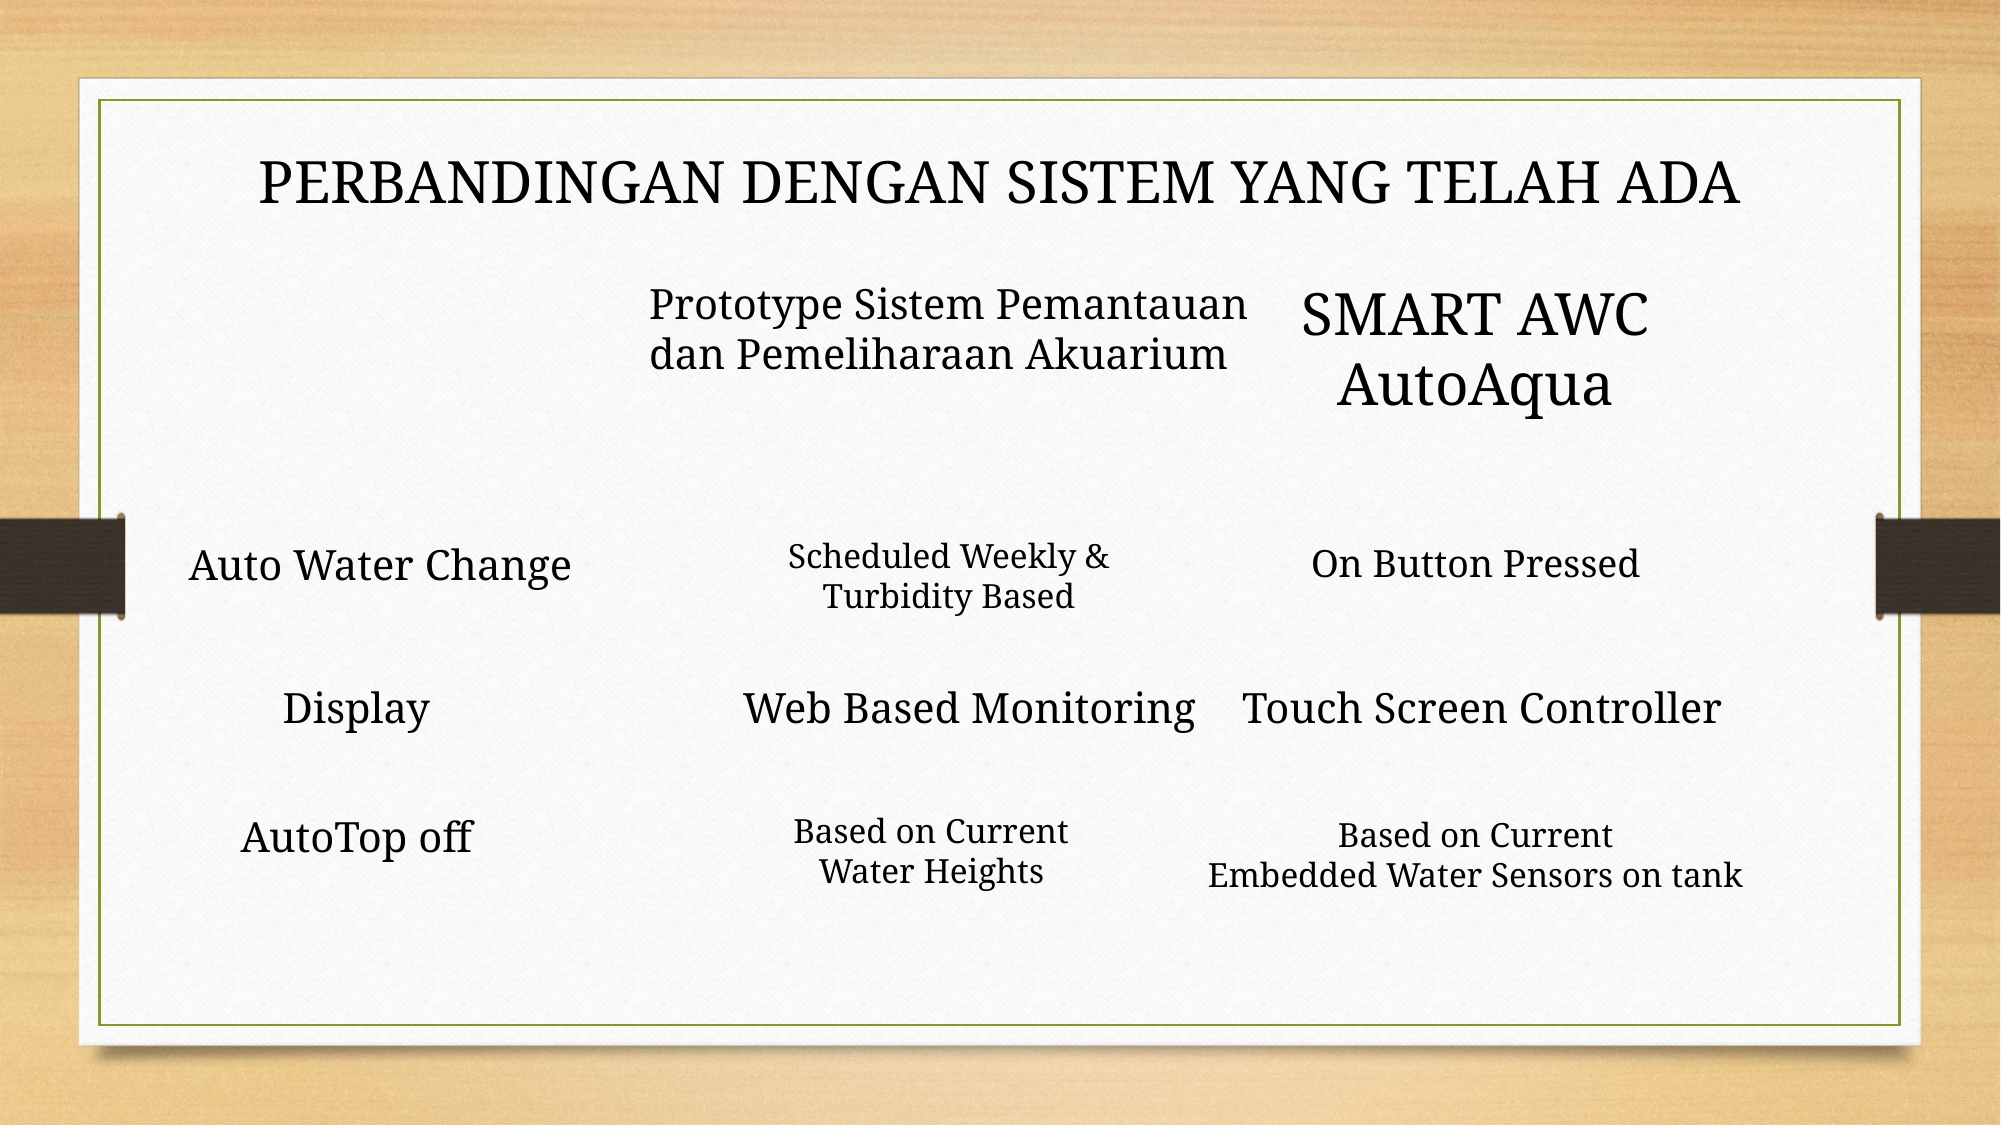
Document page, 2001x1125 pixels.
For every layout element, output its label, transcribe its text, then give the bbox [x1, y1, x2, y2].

text_box Scheduled Weekly & Turbidity Based [773, 527, 1125, 623]
picture [0, 0, 2001, 1125]
text_box PERBANDINGAN DENGAN SISTEM YANG TELAH ADA [244, 137, 1756, 223]
text_box Prototype Sistem Pemantauan dan Pemeliharaan Akuarium [634, 270, 1264, 385]
text_box SMART AWC AutoAqua [1287, 270, 1665, 425]
text_box Touch Screen Controller [1227, 674, 1748, 740]
text_box Auto Water Change [173, 531, 588, 597]
text_box On Button Pressed [1296, 532, 1656, 592]
text_box Display [267, 674, 445, 740]
text_box Based on Current Embedded Water Sensors on tank [1193, 806, 1759, 902]
text_box AutoTop off [225, 803, 487, 868]
text_box Based on Current Water Heights [778, 803, 1085, 898]
text_box Web Based Monitoring [728, 674, 1211, 740]
